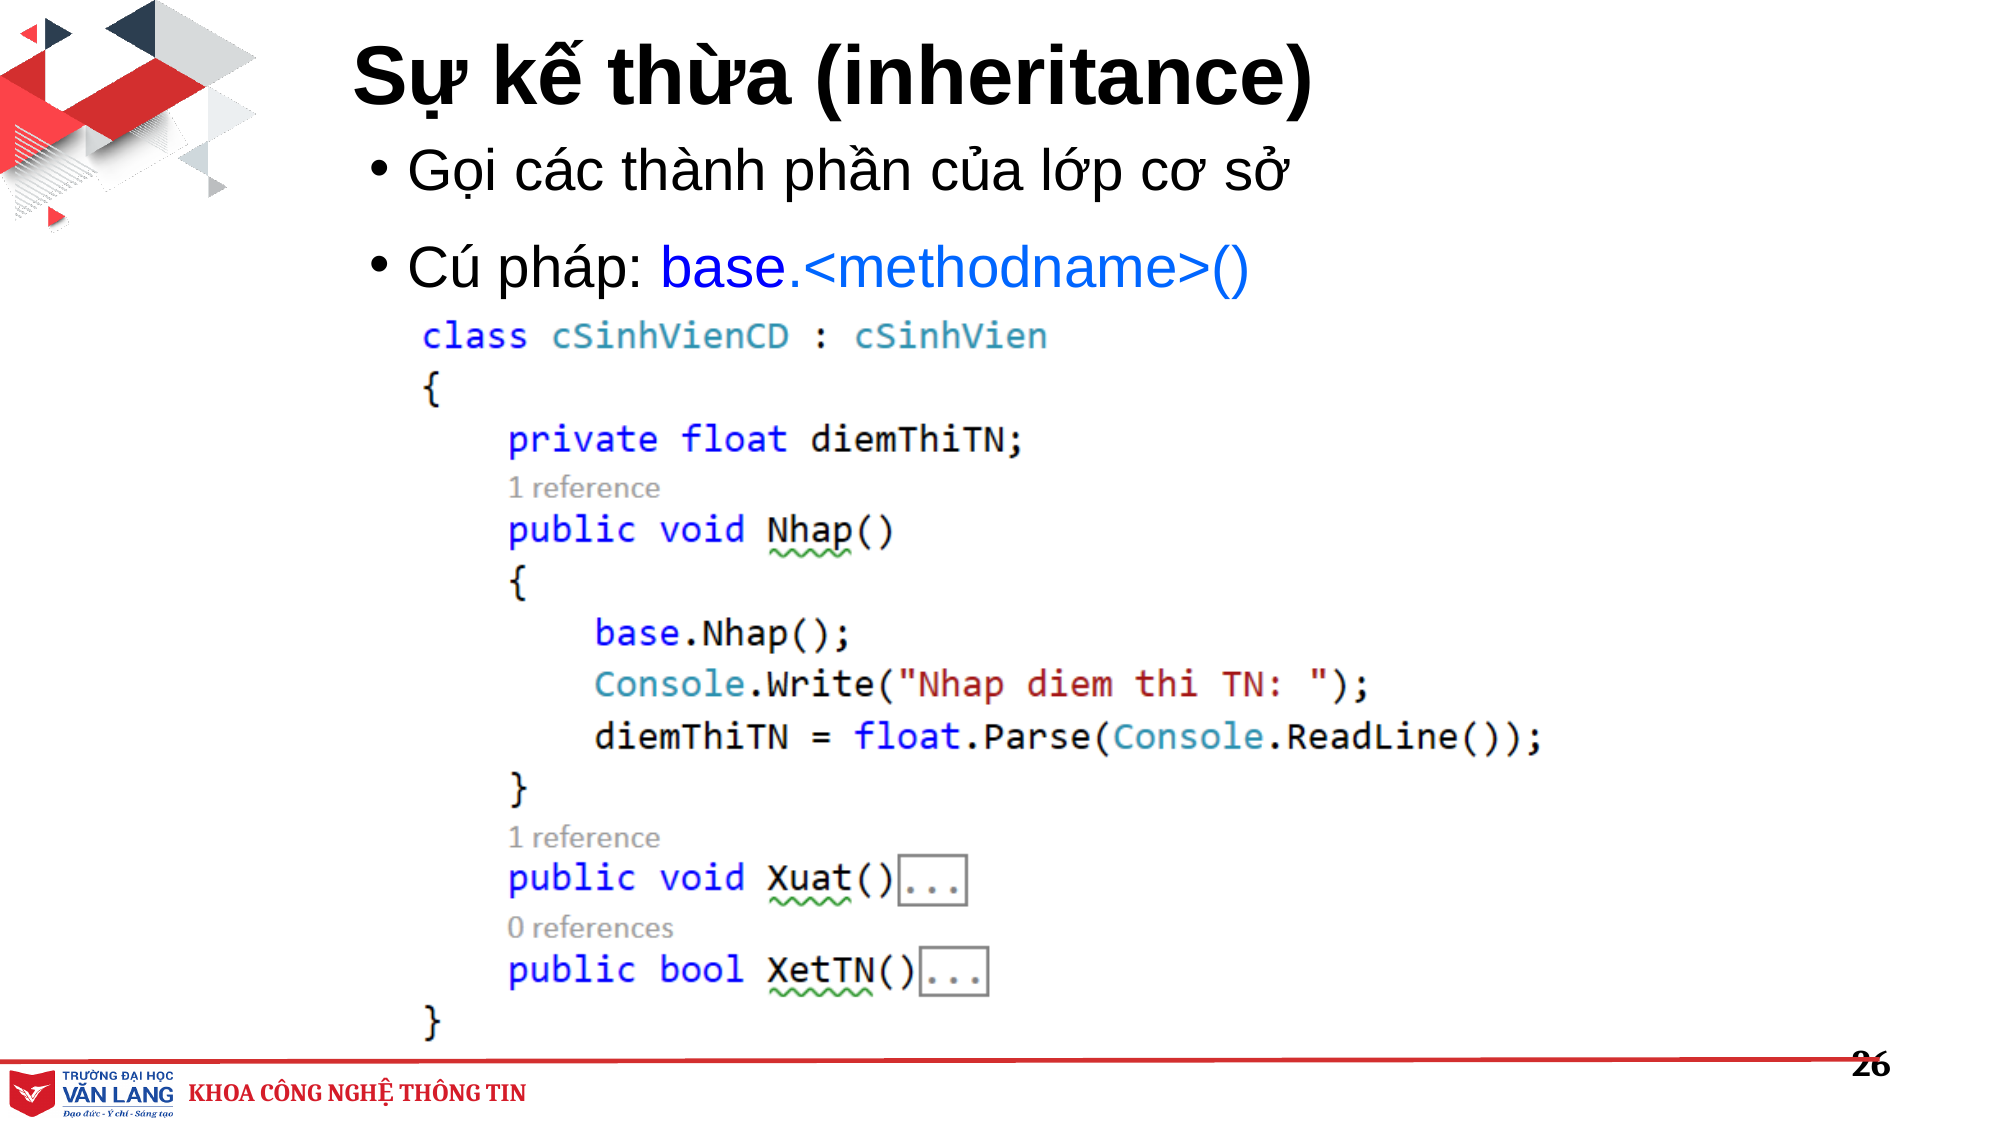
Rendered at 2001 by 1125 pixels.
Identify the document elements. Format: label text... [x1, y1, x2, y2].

picture [8, 1069, 173, 1118]
picture [414, 314, 1549, 1053]
list Gọi các thành phần của lớp cơ sở Cú pháp: base.<methodname>() [354, 138, 1678, 967]
title Sự kế thừa (inheritance) [337, 24, 1750, 138]
picture [0, 0, 256, 233]
